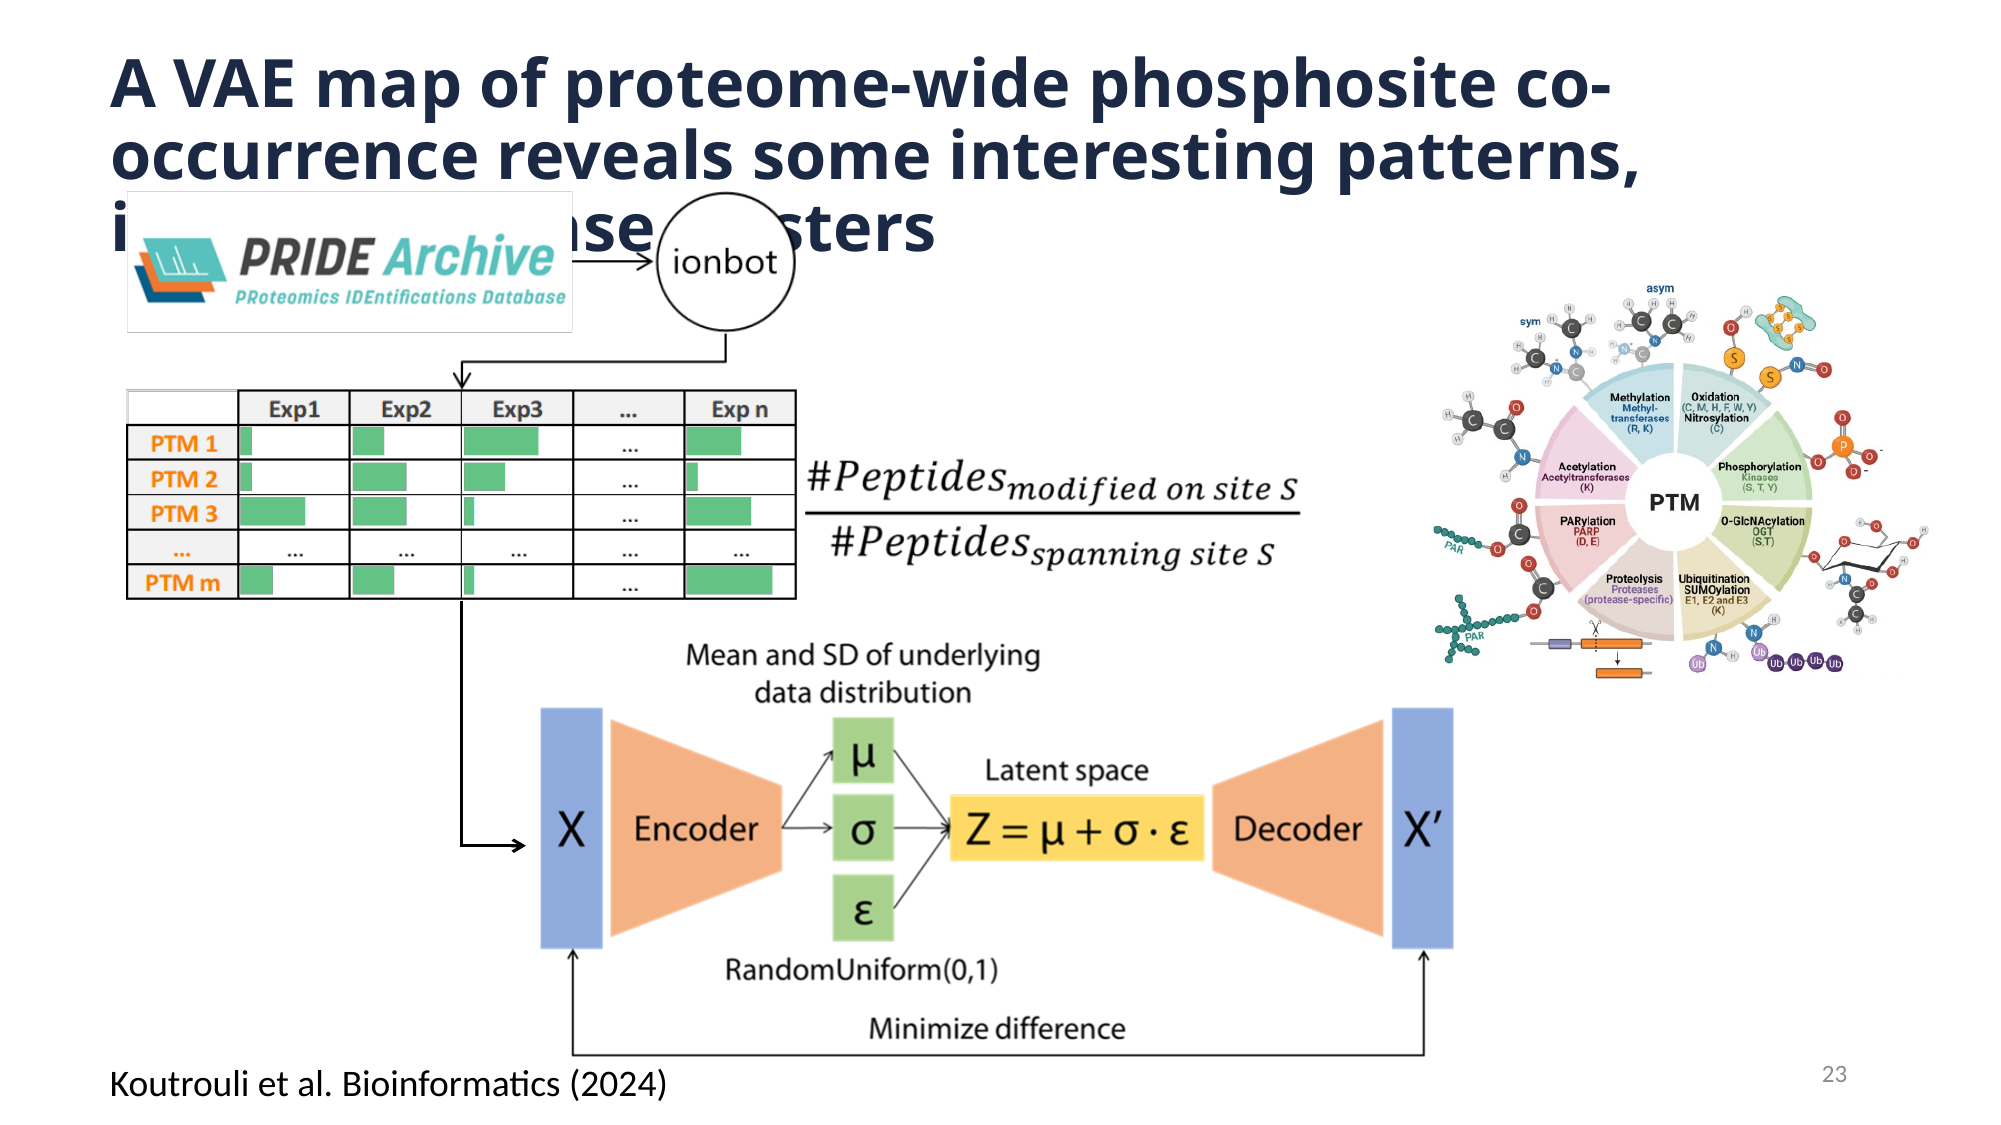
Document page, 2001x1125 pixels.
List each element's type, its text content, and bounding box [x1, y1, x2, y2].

slide_number 23 [1681, 1042, 1863, 1103]
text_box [371, 691, 617, 756]
text_box A VAE map of proteome-wide phosphosite co-occurrence reveals some interesting patterns, including kinase clusters [94, 42, 1863, 260]
picture [525, 285, 1929, 1066]
text_box Koutrouli et al. Bioinformatics (2024) [94, 1052, 1710, 1112]
picture [126, 189, 1398, 601]
